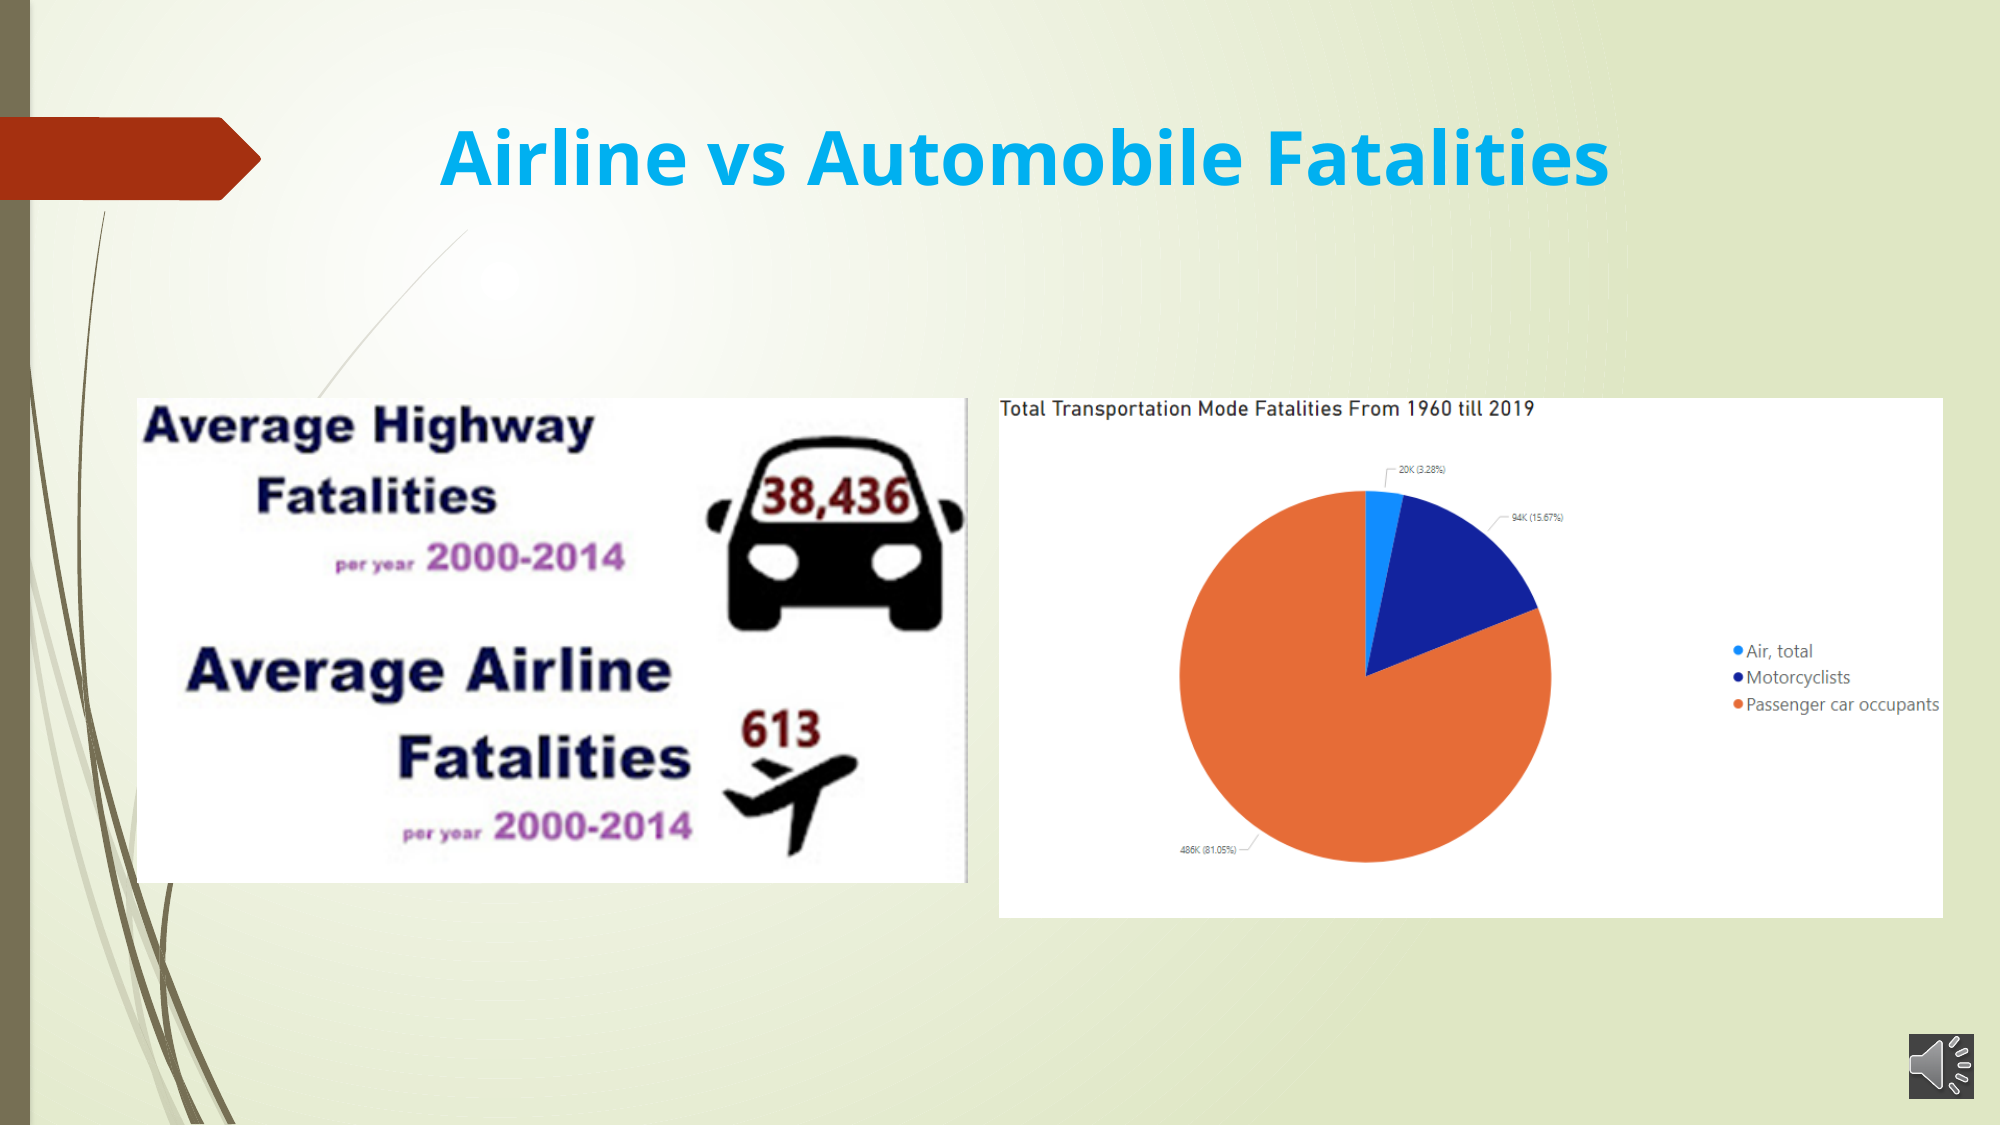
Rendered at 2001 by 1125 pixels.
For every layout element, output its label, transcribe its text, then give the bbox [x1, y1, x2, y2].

picture [137, 398, 969, 883]
title Airline vs Automobile Fatalities [425, 102, 1888, 313]
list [999, 397, 1943, 919]
picture [1908, 1033, 1976, 1101]
